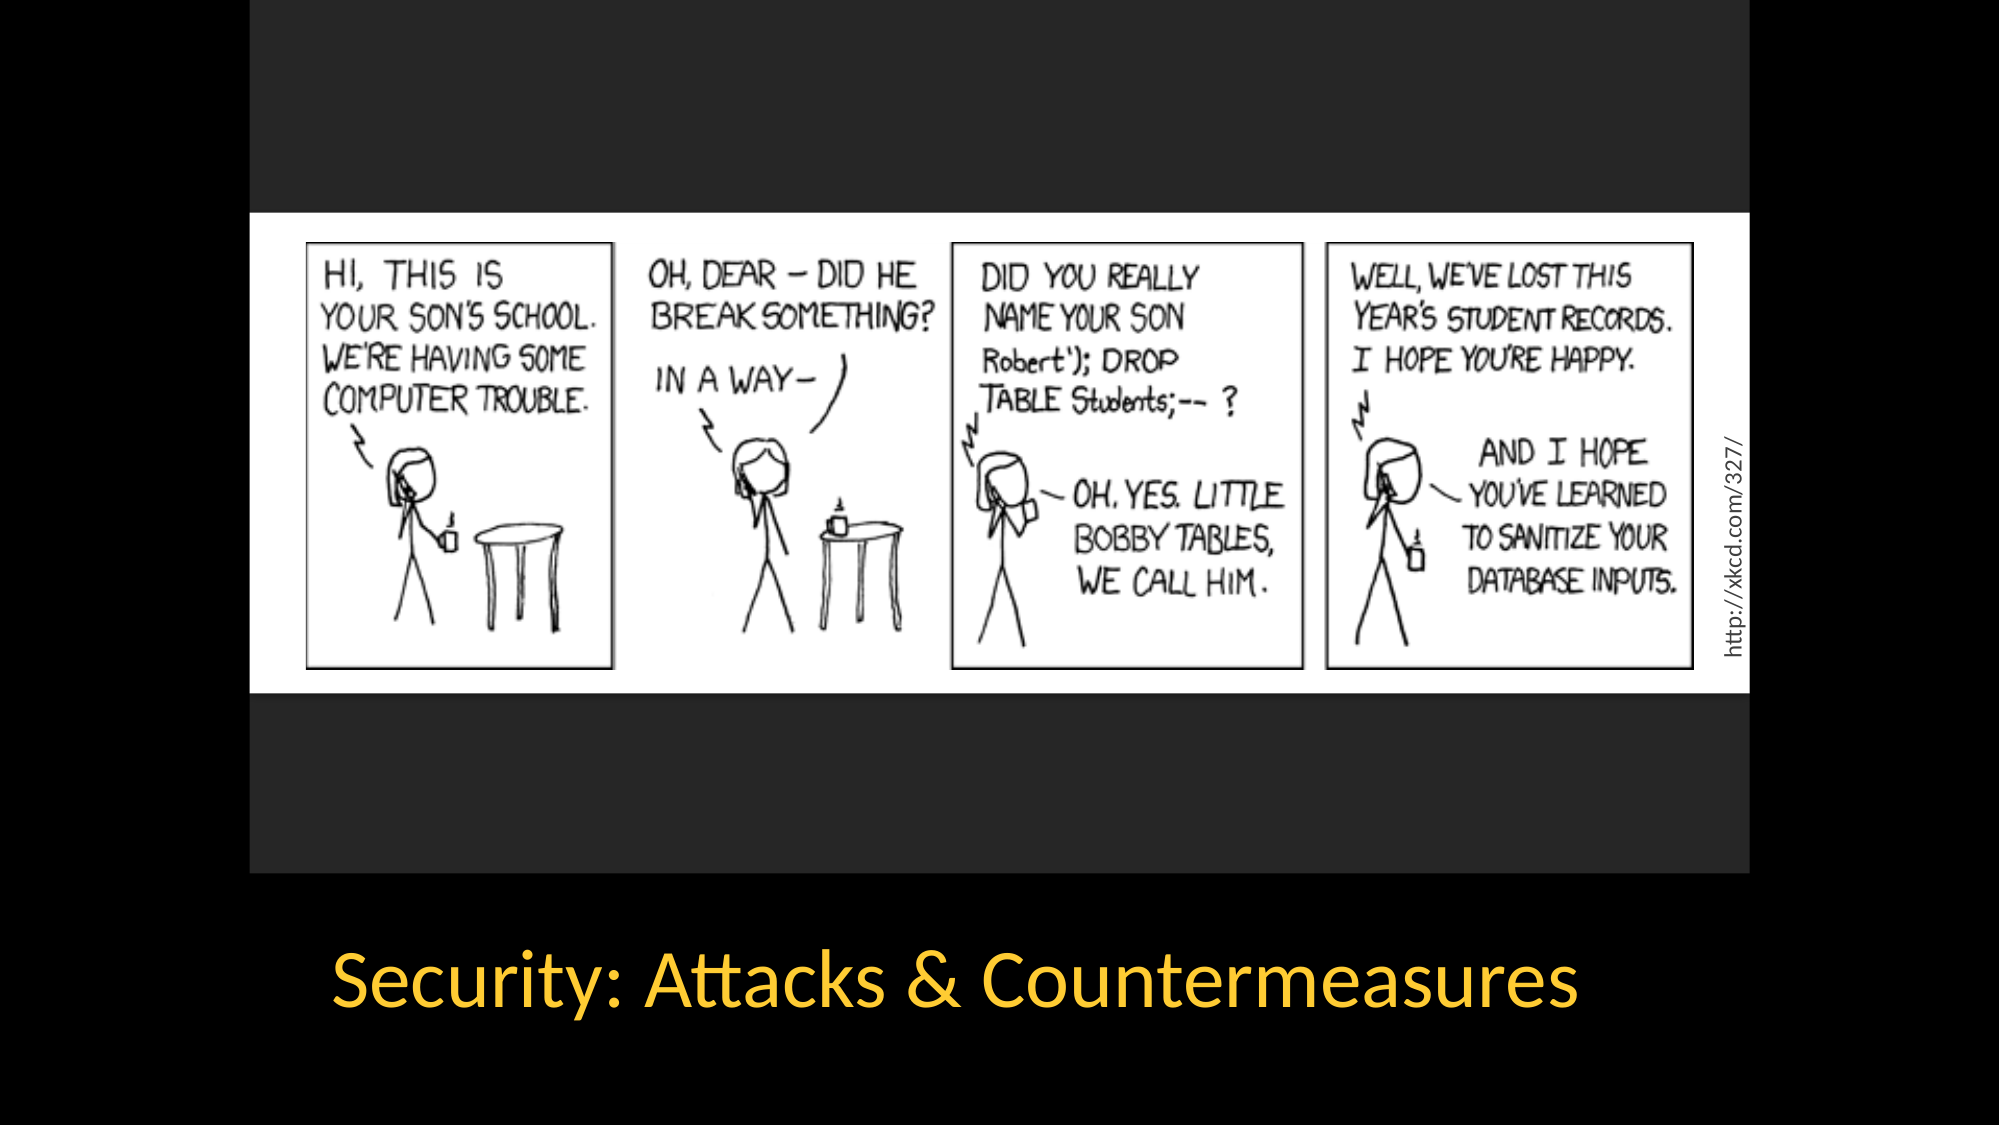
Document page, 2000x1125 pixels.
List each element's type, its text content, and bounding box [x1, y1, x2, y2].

picture [305, 241, 1695, 670]
text_box [249, 212, 1750, 694]
text_box [249, 0, 1750, 212]
text_box [249, 701, 1750, 874]
text_box Security: Attacks & Countermeasures [316, 917, 1596, 1032]
text_box http://xkcd.com/327/ [1709, 422, 1754, 673]
